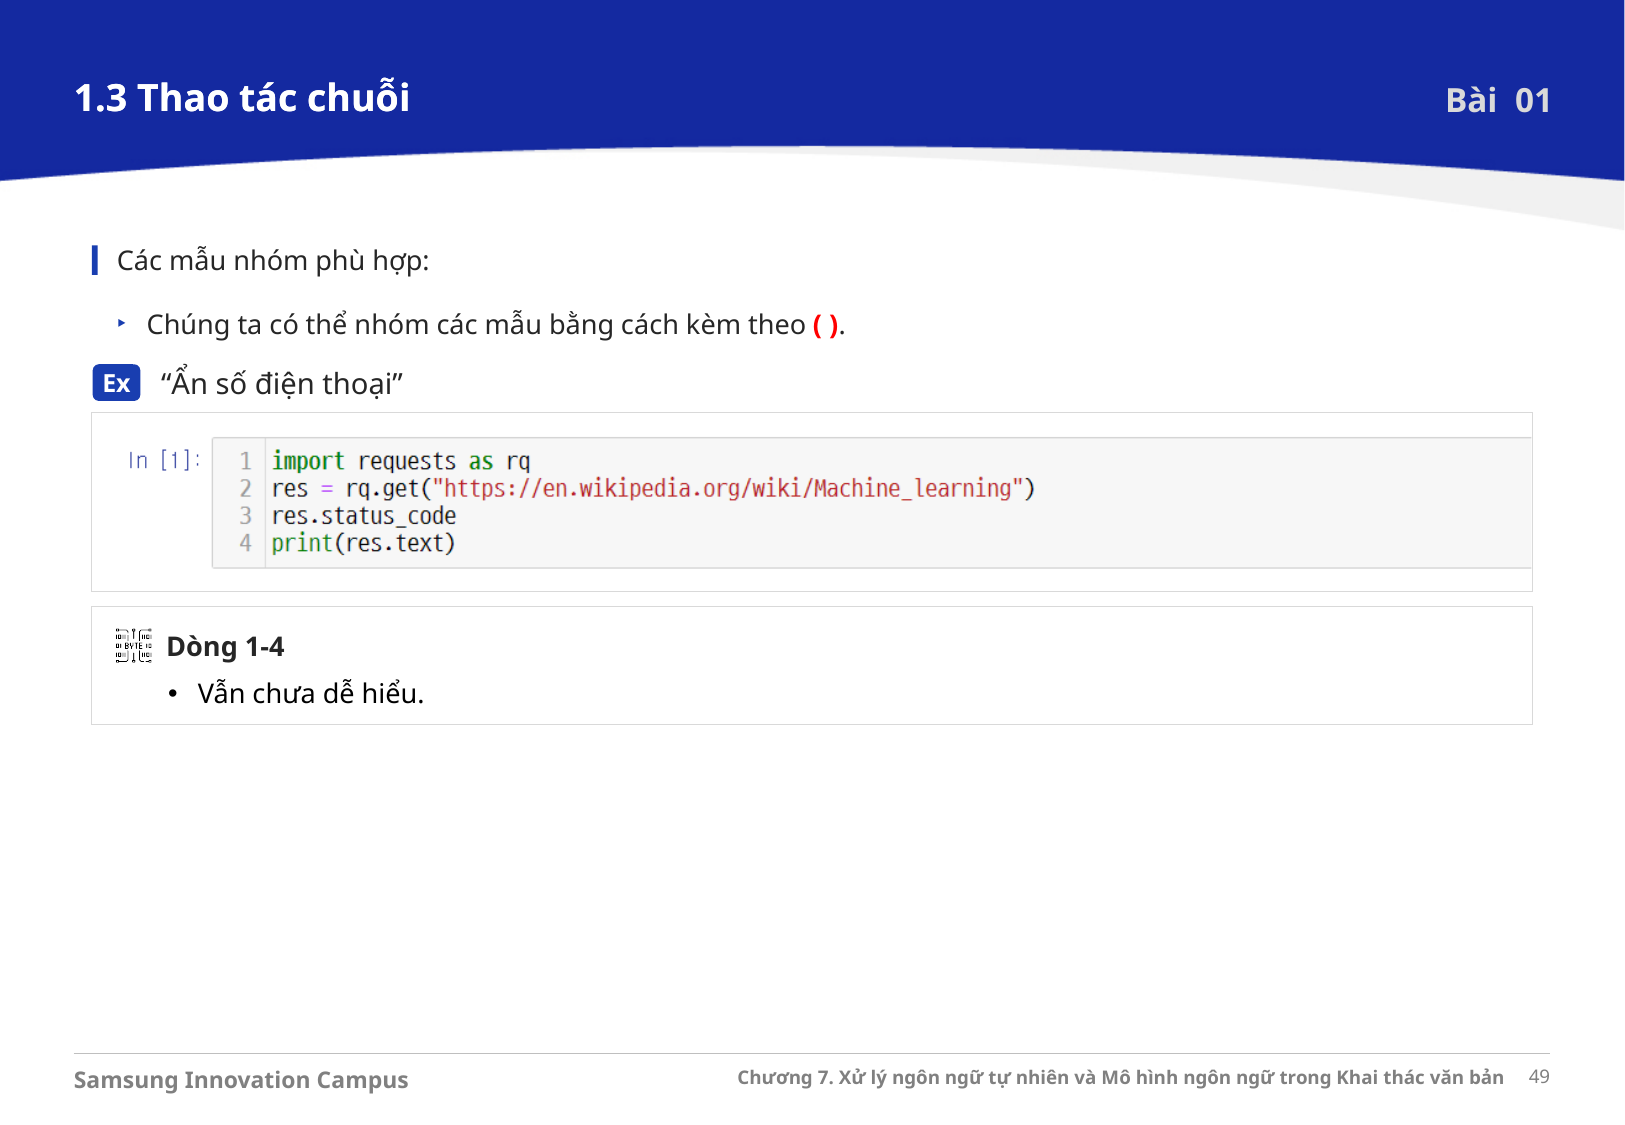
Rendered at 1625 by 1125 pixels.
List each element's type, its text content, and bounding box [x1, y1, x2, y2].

text_box 1.3 Thao tác chuỗi [73, 120, 1515, 209]
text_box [73, 73, 1554, 120]
picture [0, 0, 1625, 1125]
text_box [91, 243, 1533, 277]
text_box Chúng ta có thể nhóm các mẫu bằng cách kèm theo ( ). [116, 294, 1534, 353]
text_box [91, 412, 1533, 592]
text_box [92, 364, 1098, 402]
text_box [91, 606, 1533, 725]
